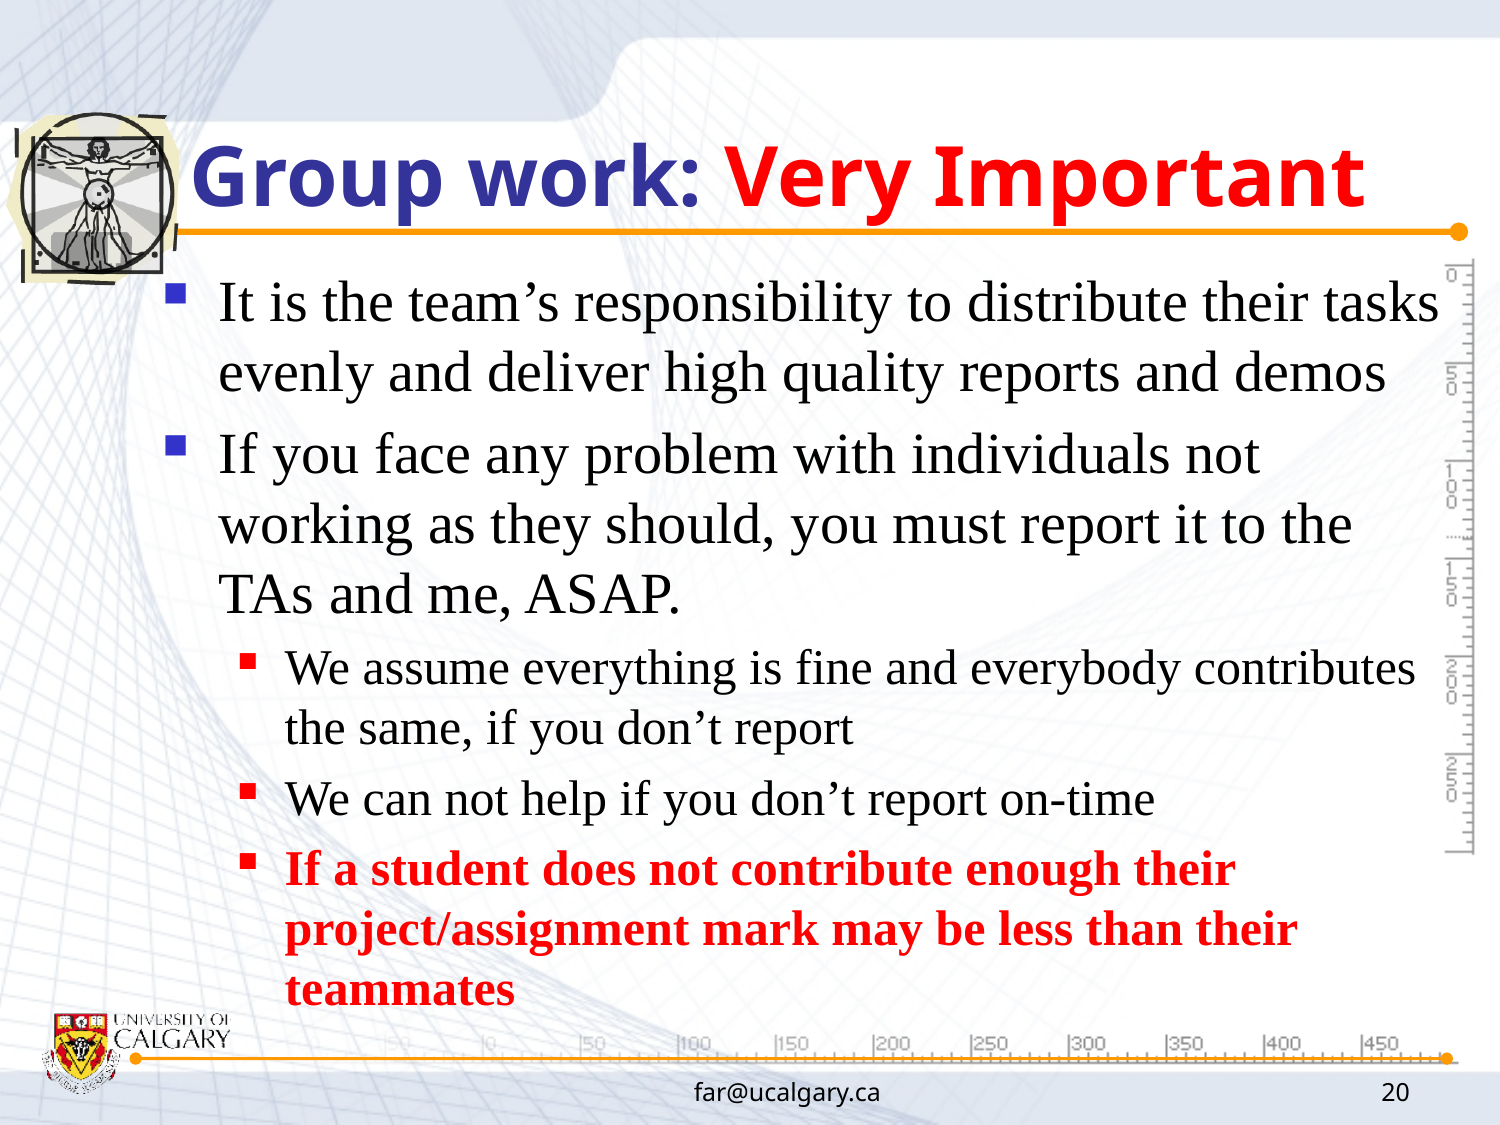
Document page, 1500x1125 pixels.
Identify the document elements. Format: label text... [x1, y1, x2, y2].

title Group work: Very Important [174, 42, 1468, 231]
footer far@ucalgary.ca [549, 1051, 1026, 1118]
slide_number 20 [1112, 1051, 1426, 1118]
picture [0, 0, 1500, 1125]
list It is the team’s responsibility to distribute their tasks evenly and deliver high quality reports and demos If you face any problem with individuals not working as they should, you must report it to the TAs and me, ASAP. We assume everything is fine and everybody contributes the same, if you don’t report We can not help if you don’t report on-time If a student does not contribute enough their project/assignment mark may be less than their teammates [147, 255, 1461, 1000]
